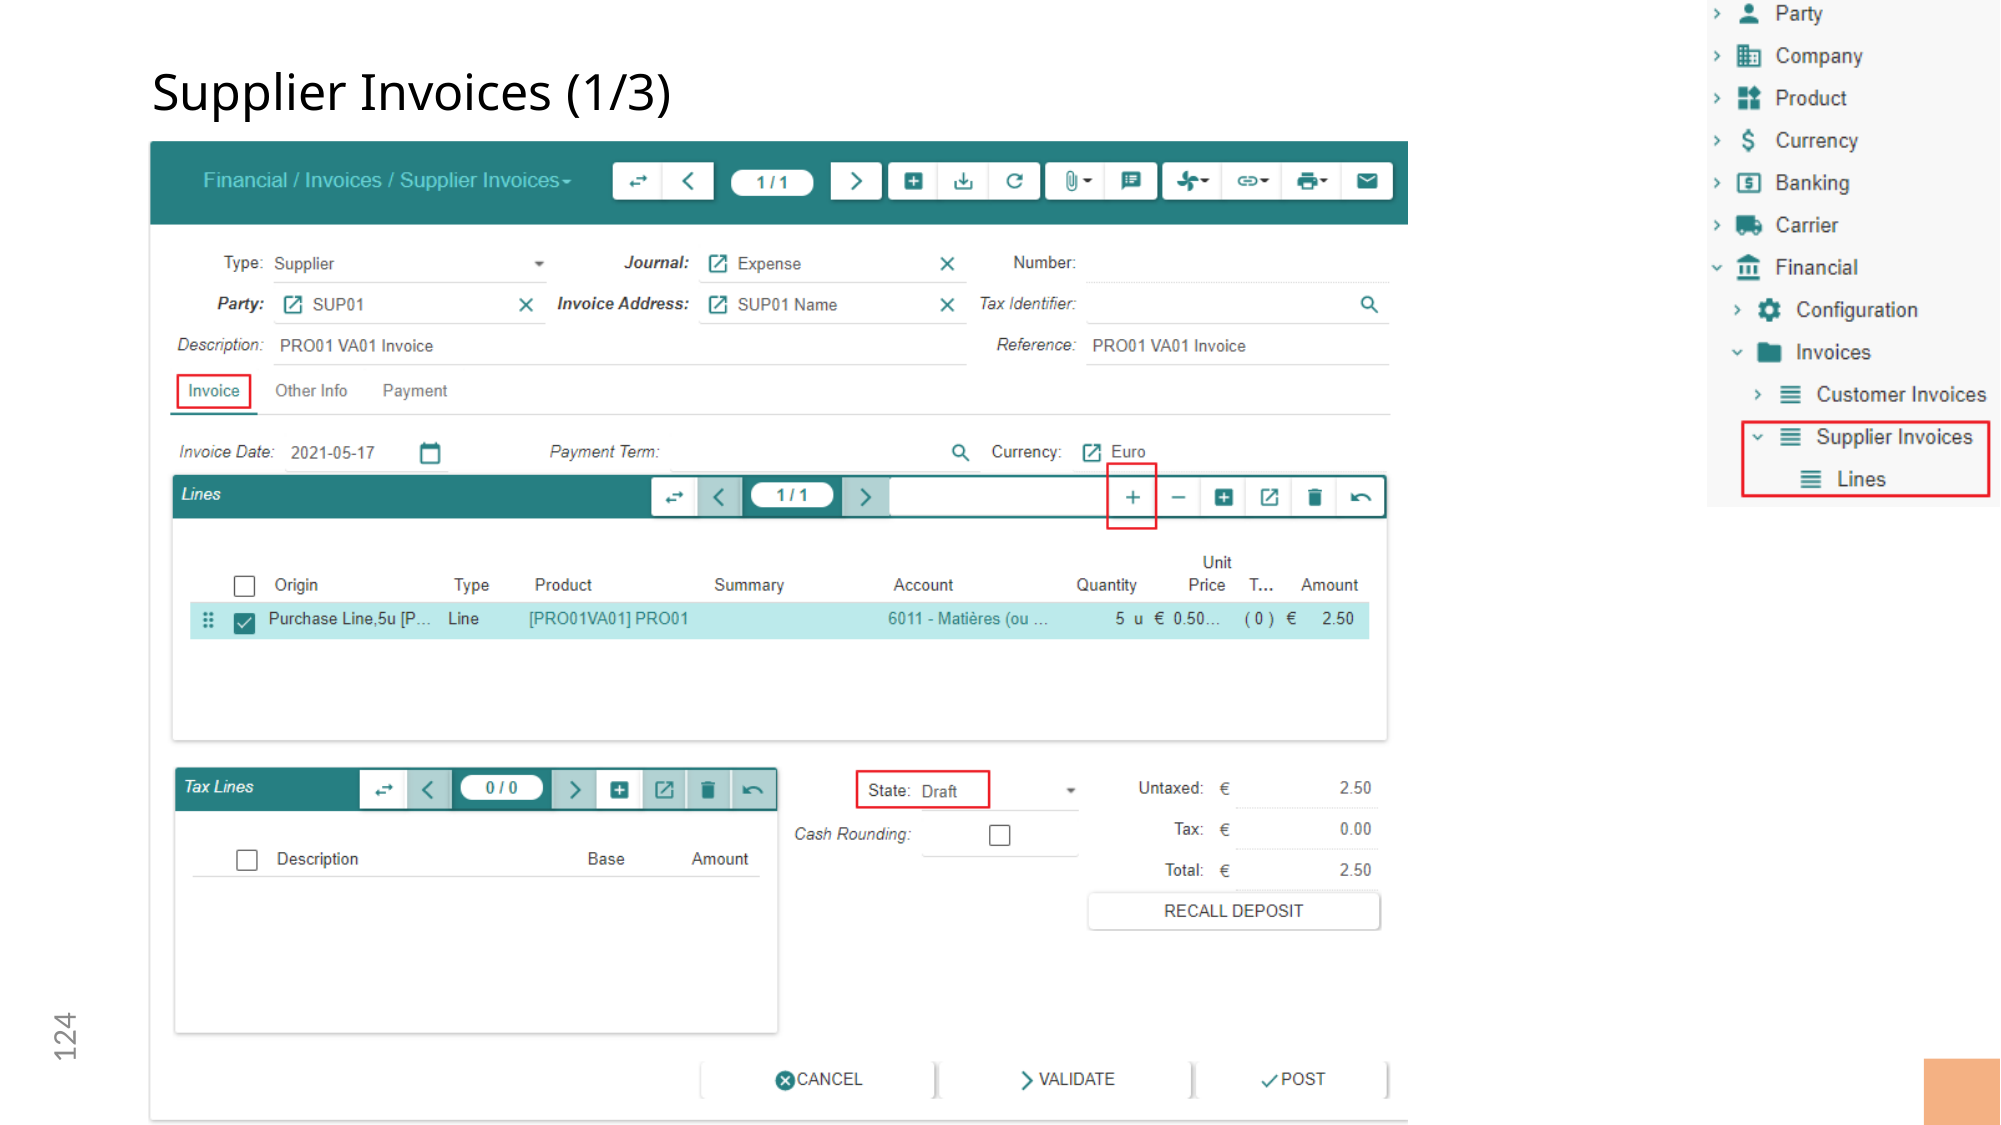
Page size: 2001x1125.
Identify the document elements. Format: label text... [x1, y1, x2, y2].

title Supplier Invoices (1/3) [137, 59, 1707, 136]
picture [1707, 0, 2000, 507]
slide_number 124 [32, 969, 93, 1108]
picture [148, 140, 1408, 1125]
text_box [1923, 1058, 2000, 1125]
